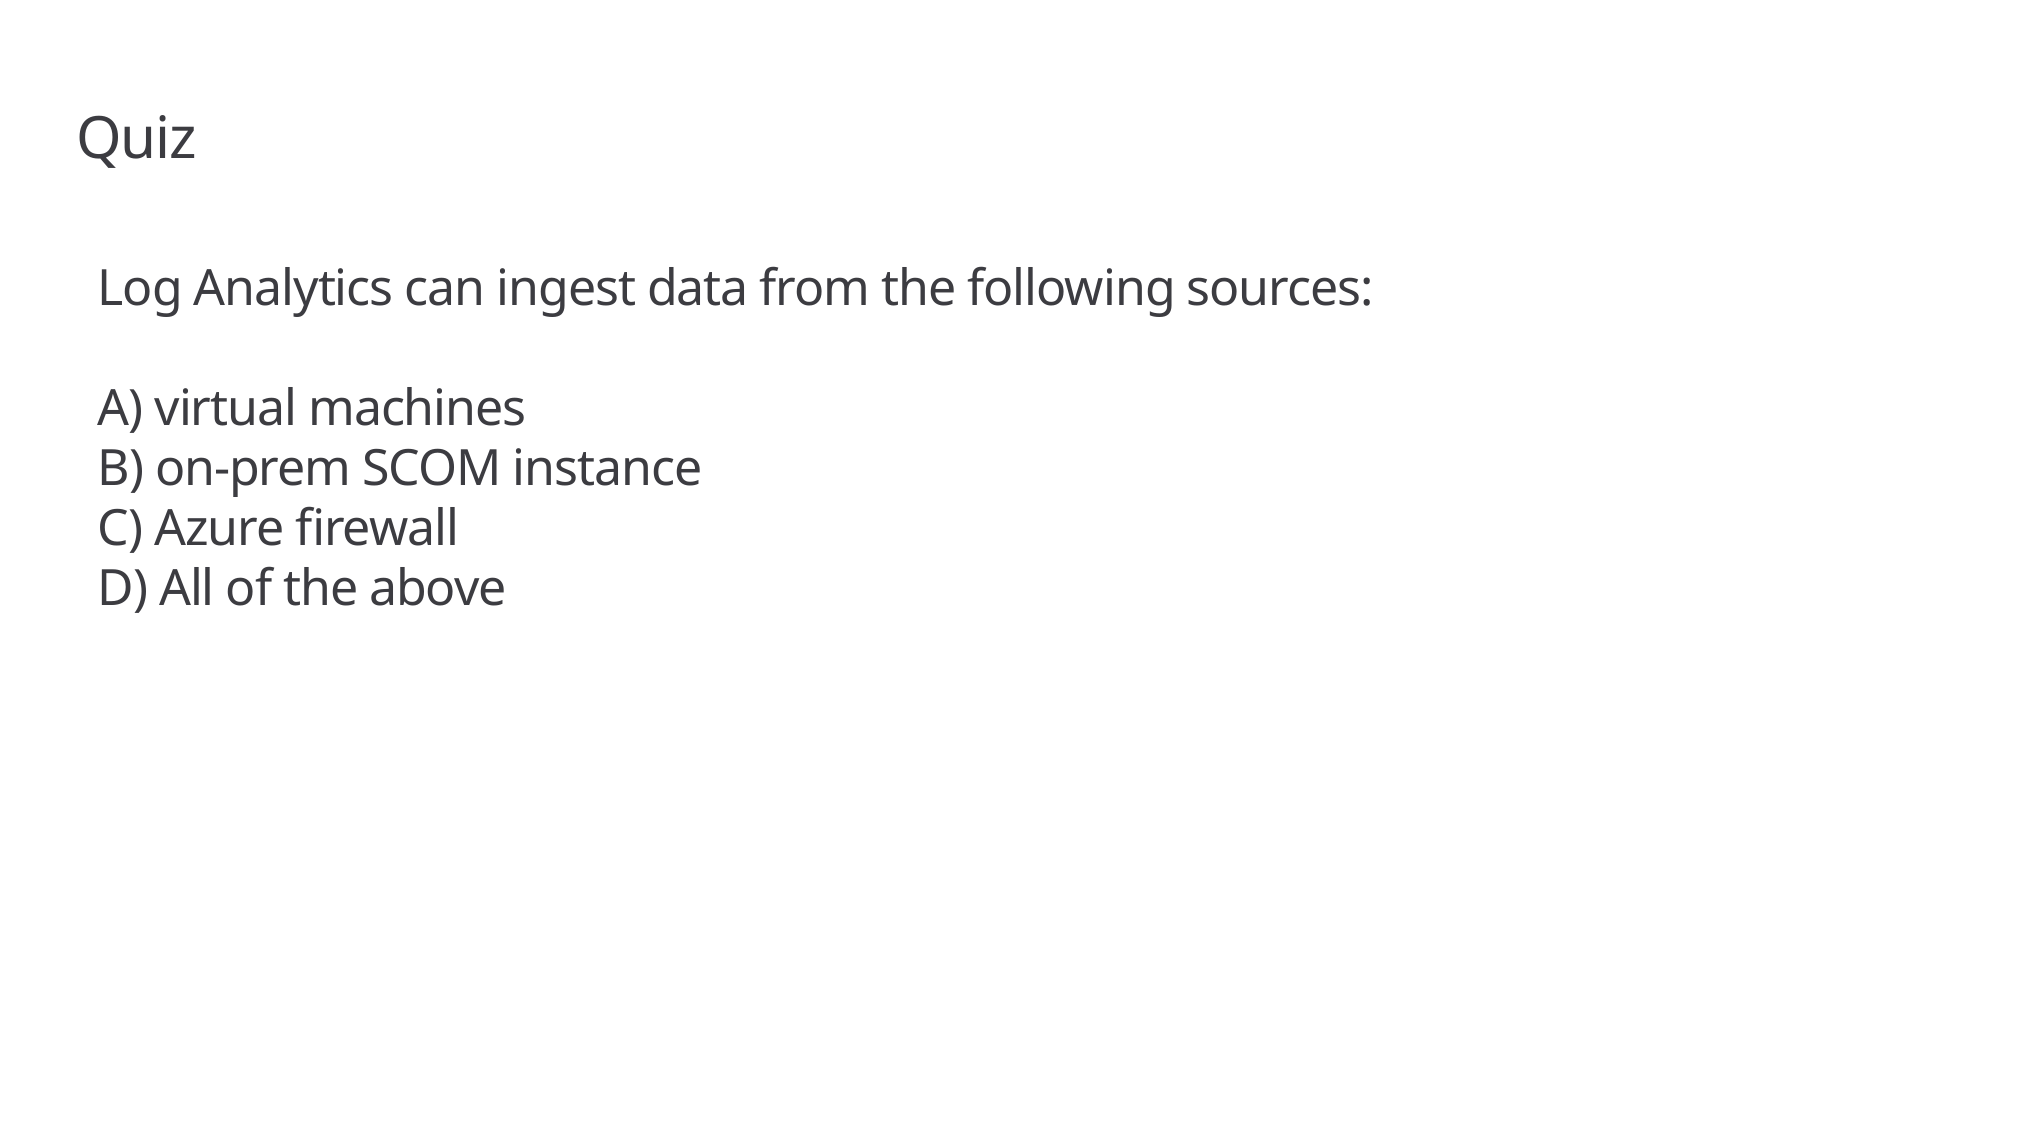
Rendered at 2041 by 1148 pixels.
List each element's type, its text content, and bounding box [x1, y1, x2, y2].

title Quiz [76, 93, 1969, 230]
list Log Analytics can ingest data from the following sources: A) virtual machines B) on-prem SCOM instance C) Azure firewall D) All of the above [97, 240, 1942, 634]
